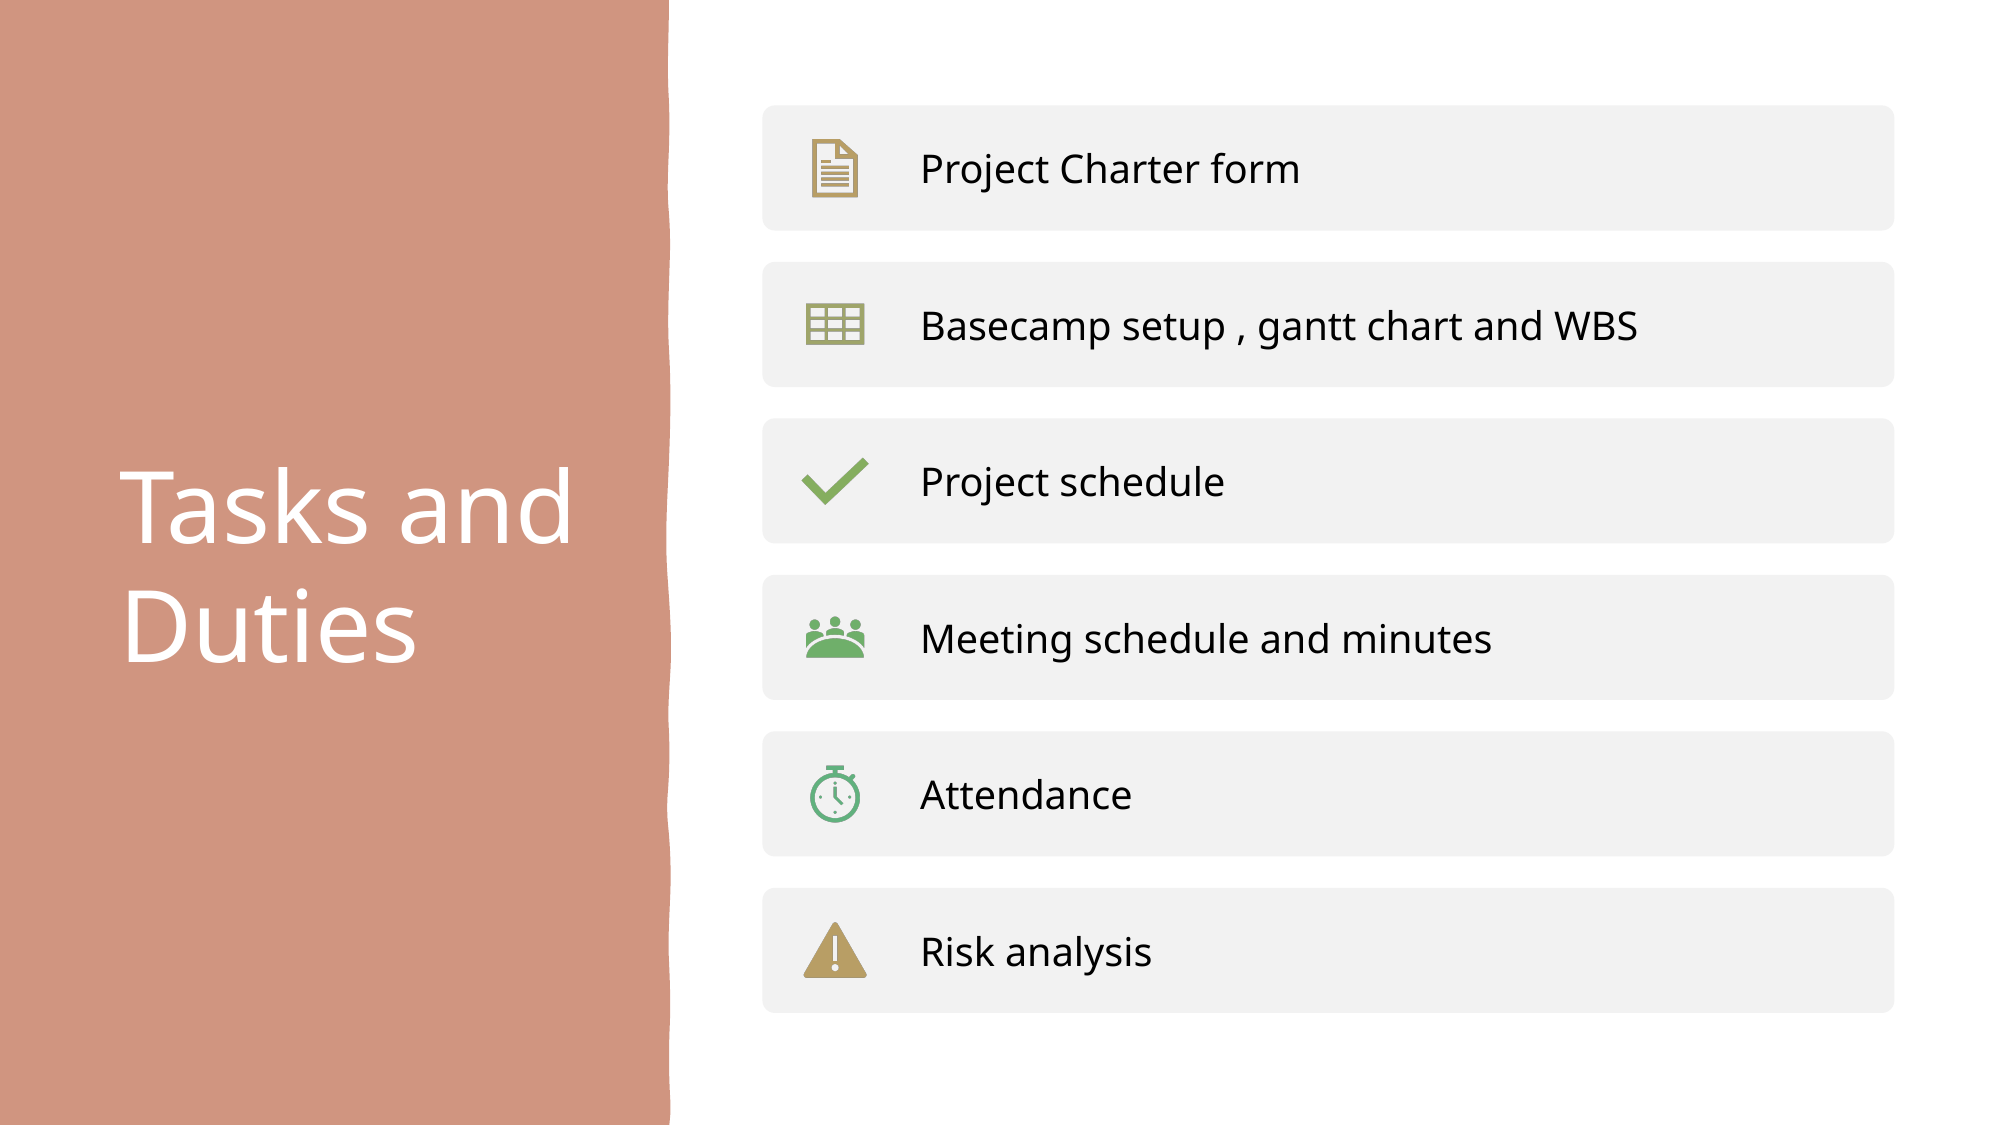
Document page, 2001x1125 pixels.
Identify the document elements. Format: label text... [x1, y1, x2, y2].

title Tasks and Duties [104, 105, 614, 1021]
text_box [668, 0, 2000, 1125]
text_box [0, 0, 673, 1125]
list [762, 105, 1895, 1014]
